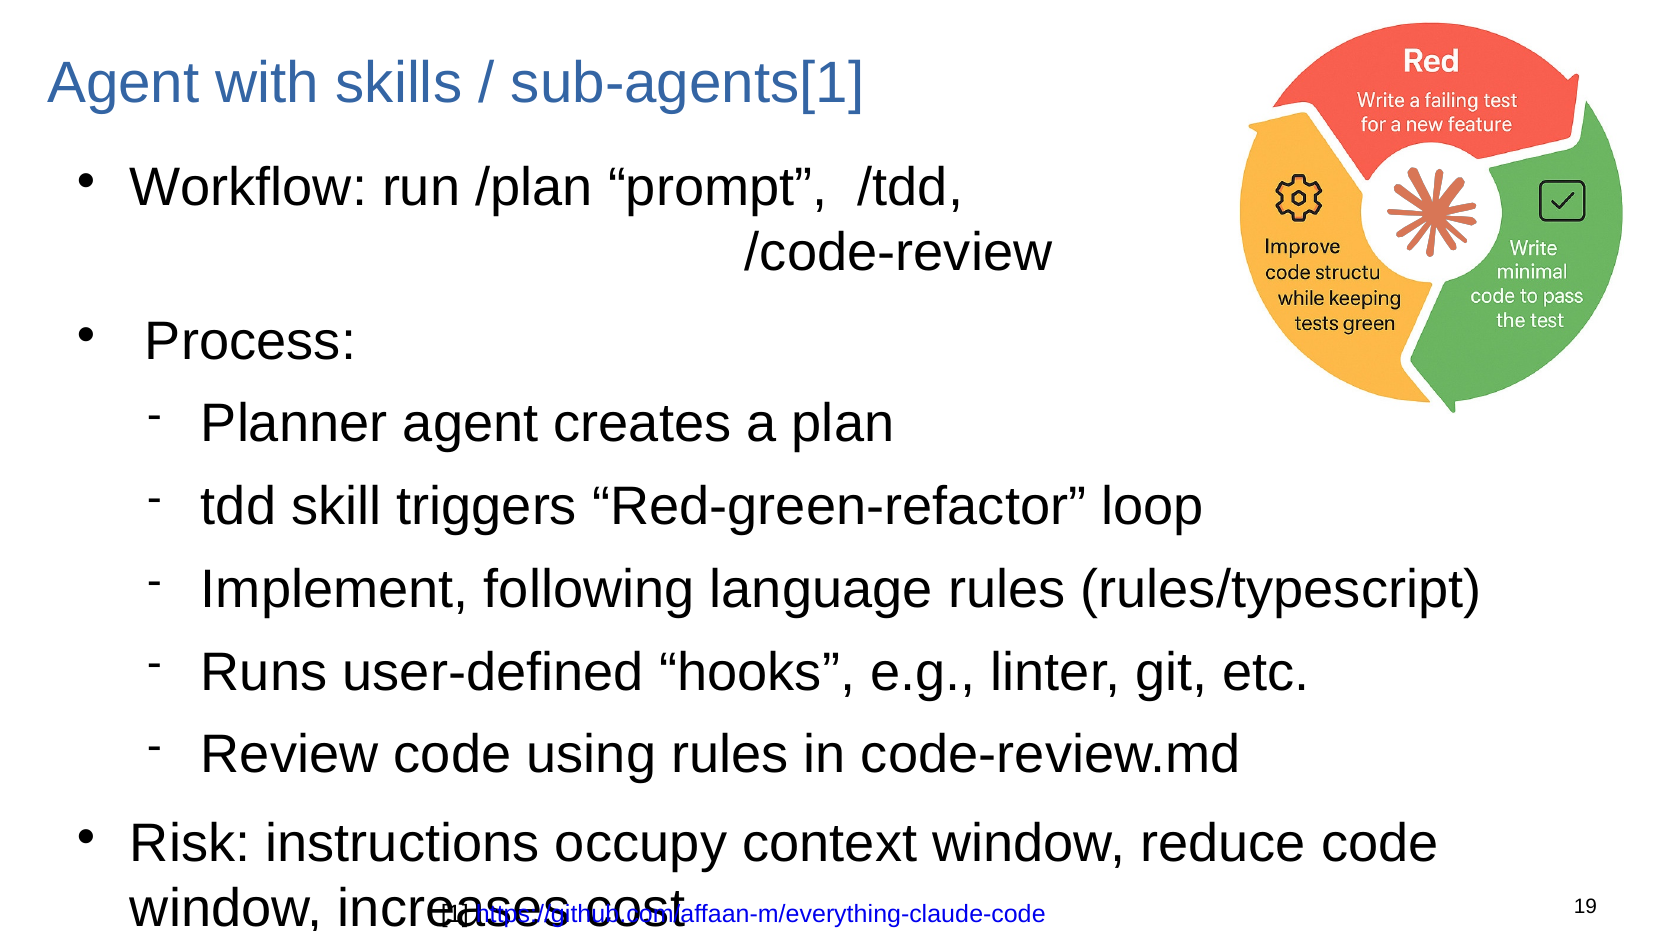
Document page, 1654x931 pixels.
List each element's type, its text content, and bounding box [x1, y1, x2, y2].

list Workflow: run /plan “prompt”, /tdd, /code-review Process: Planner agent creates a plan tdd skill triggers “Red-green-refactor” loop Implement, following language rules (rules/typescript) Runs user-defined “hooks”, e.g., linter, git, etc. Review code using rules in code-review.md Risk: instructions occupy context window, reduce code window, increases cost [59, 151, 1548, 455]
picture [1238, 19, 1624, 414]
text_box [1] https://github.com/affaan-m/everything-claude-code [426, 890, 1063, 931]
text_box 2 [1523, 885, 1648, 926]
title Agent with skills / sub-agents[1] [47, 1, 1536, 157]
